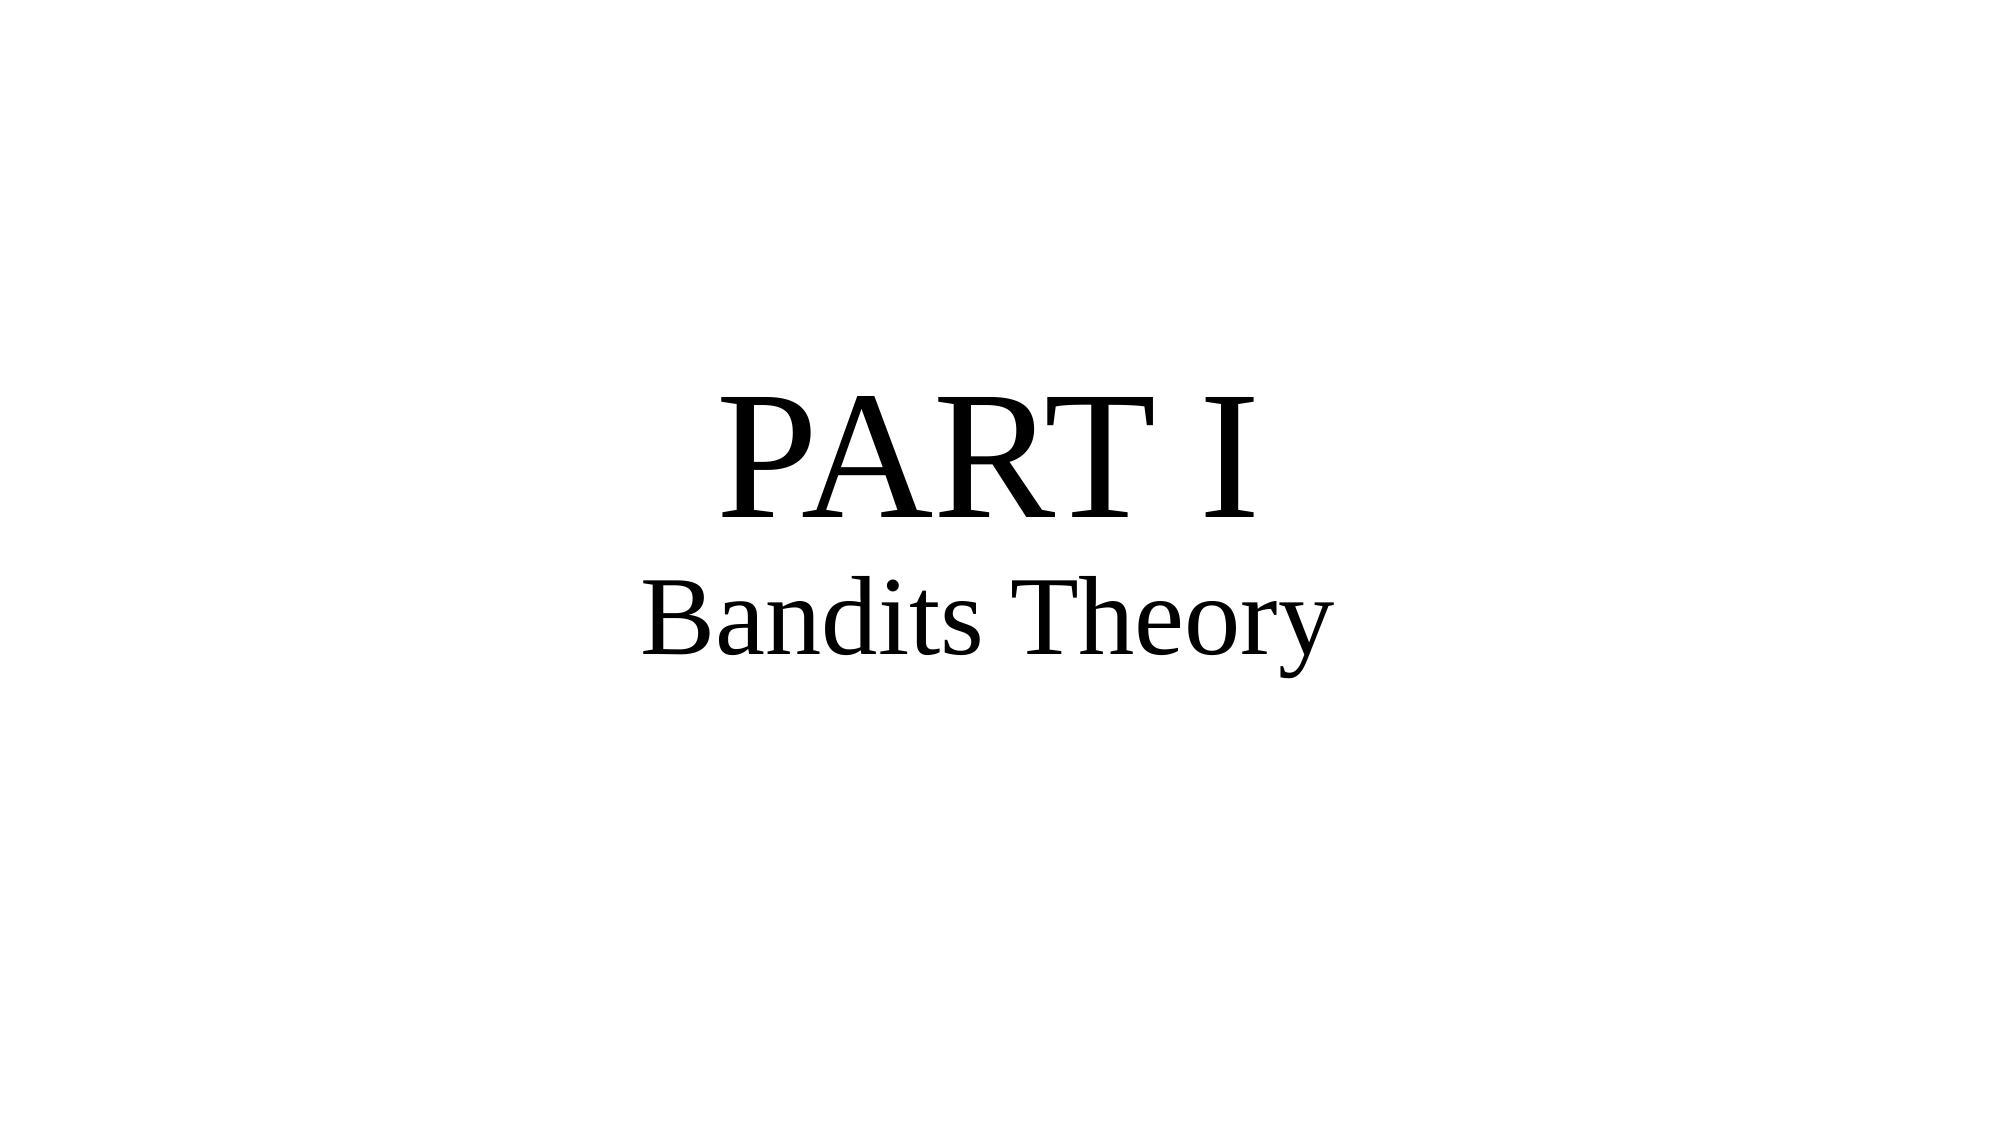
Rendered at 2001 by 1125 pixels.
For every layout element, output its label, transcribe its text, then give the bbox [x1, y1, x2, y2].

title PART I Bandits Theory [518, 410, 1459, 628]
